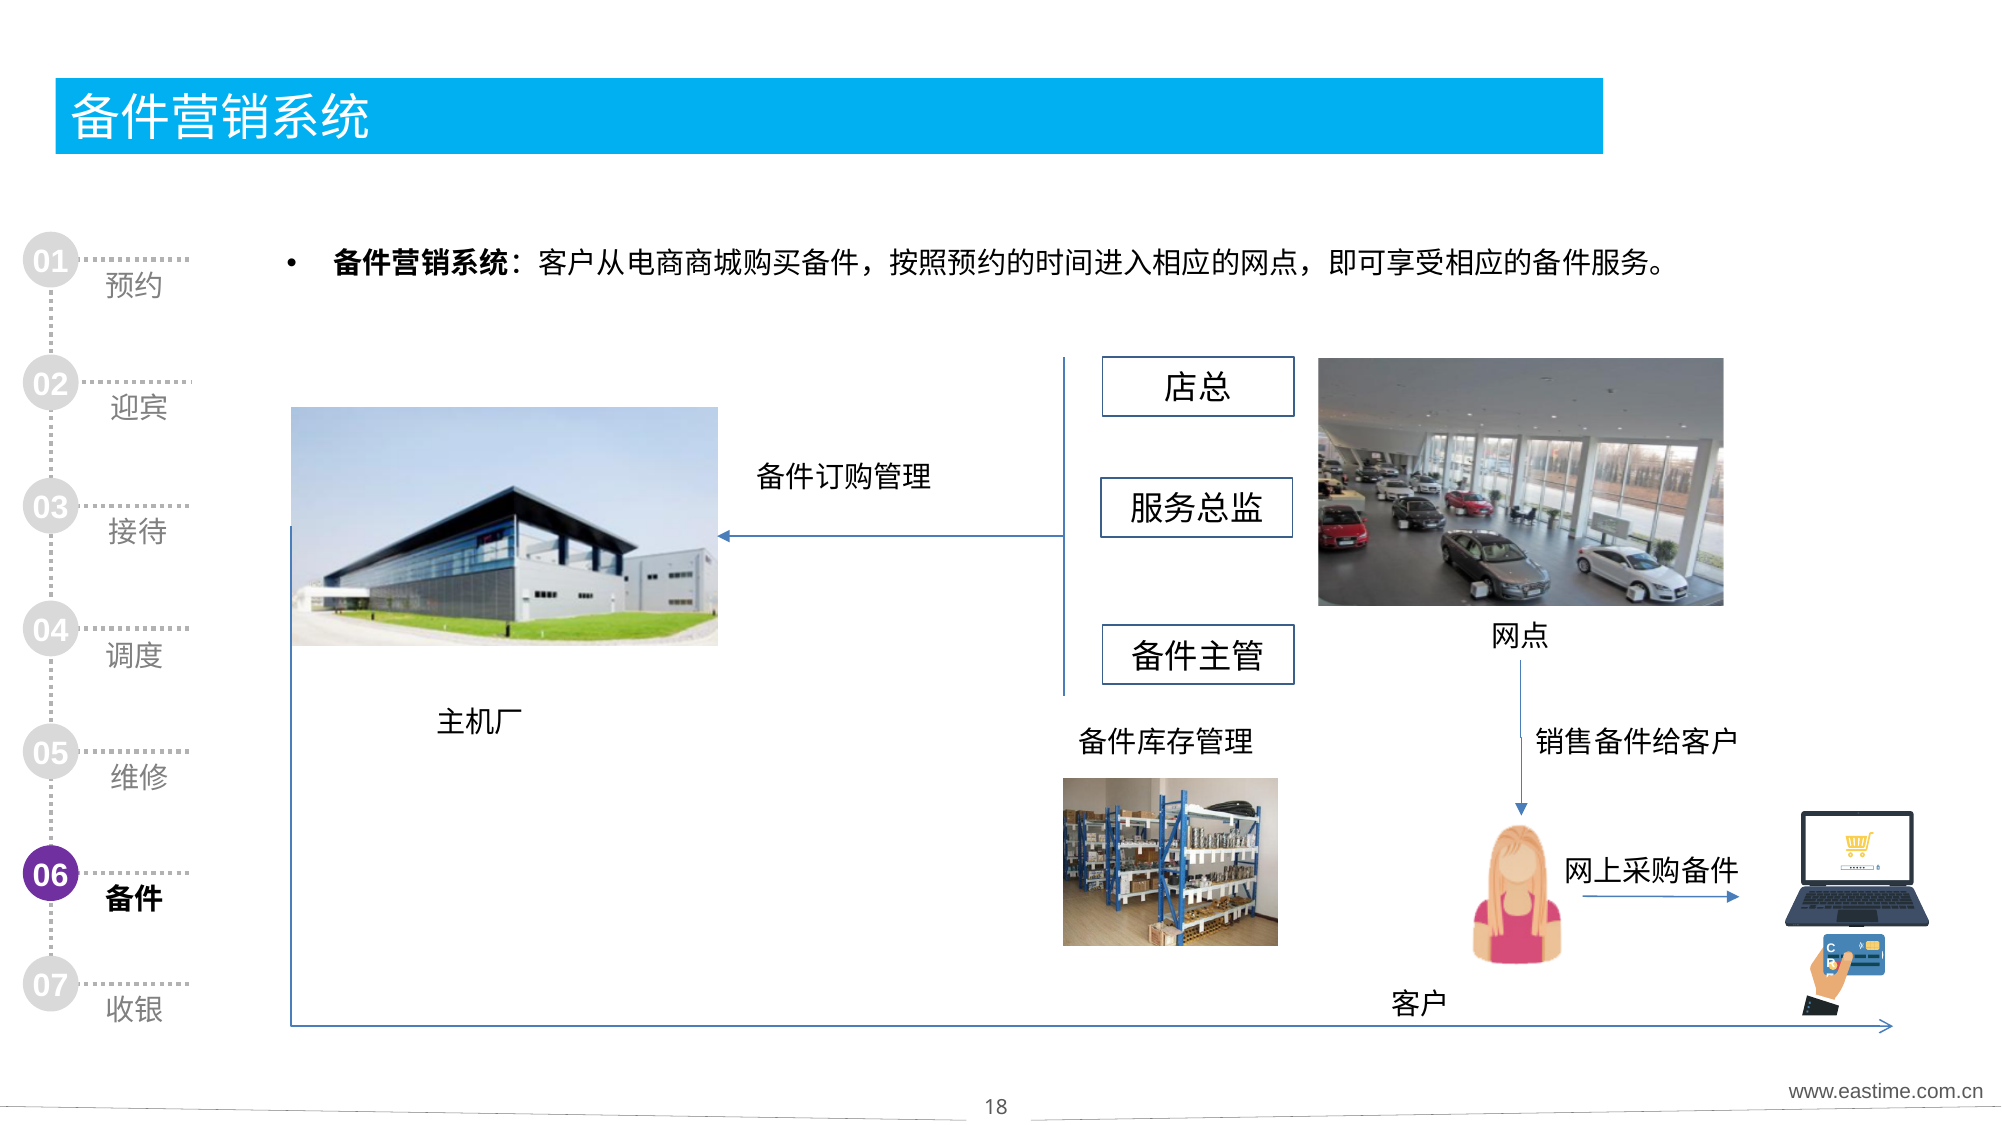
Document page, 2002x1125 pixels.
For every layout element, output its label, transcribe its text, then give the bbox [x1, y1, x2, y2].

title 备件营销系统 [55, 78, 1604, 154]
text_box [290, 526, 1894, 1027]
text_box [290, 356, 1930, 1016]
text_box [22, 231, 192, 1034]
text_box 备件营销系统：客户从电商商城购买备件，按照预约的时间进入相应的网点，即可享受相应的备件服务。 [271, 219, 1887, 287]
